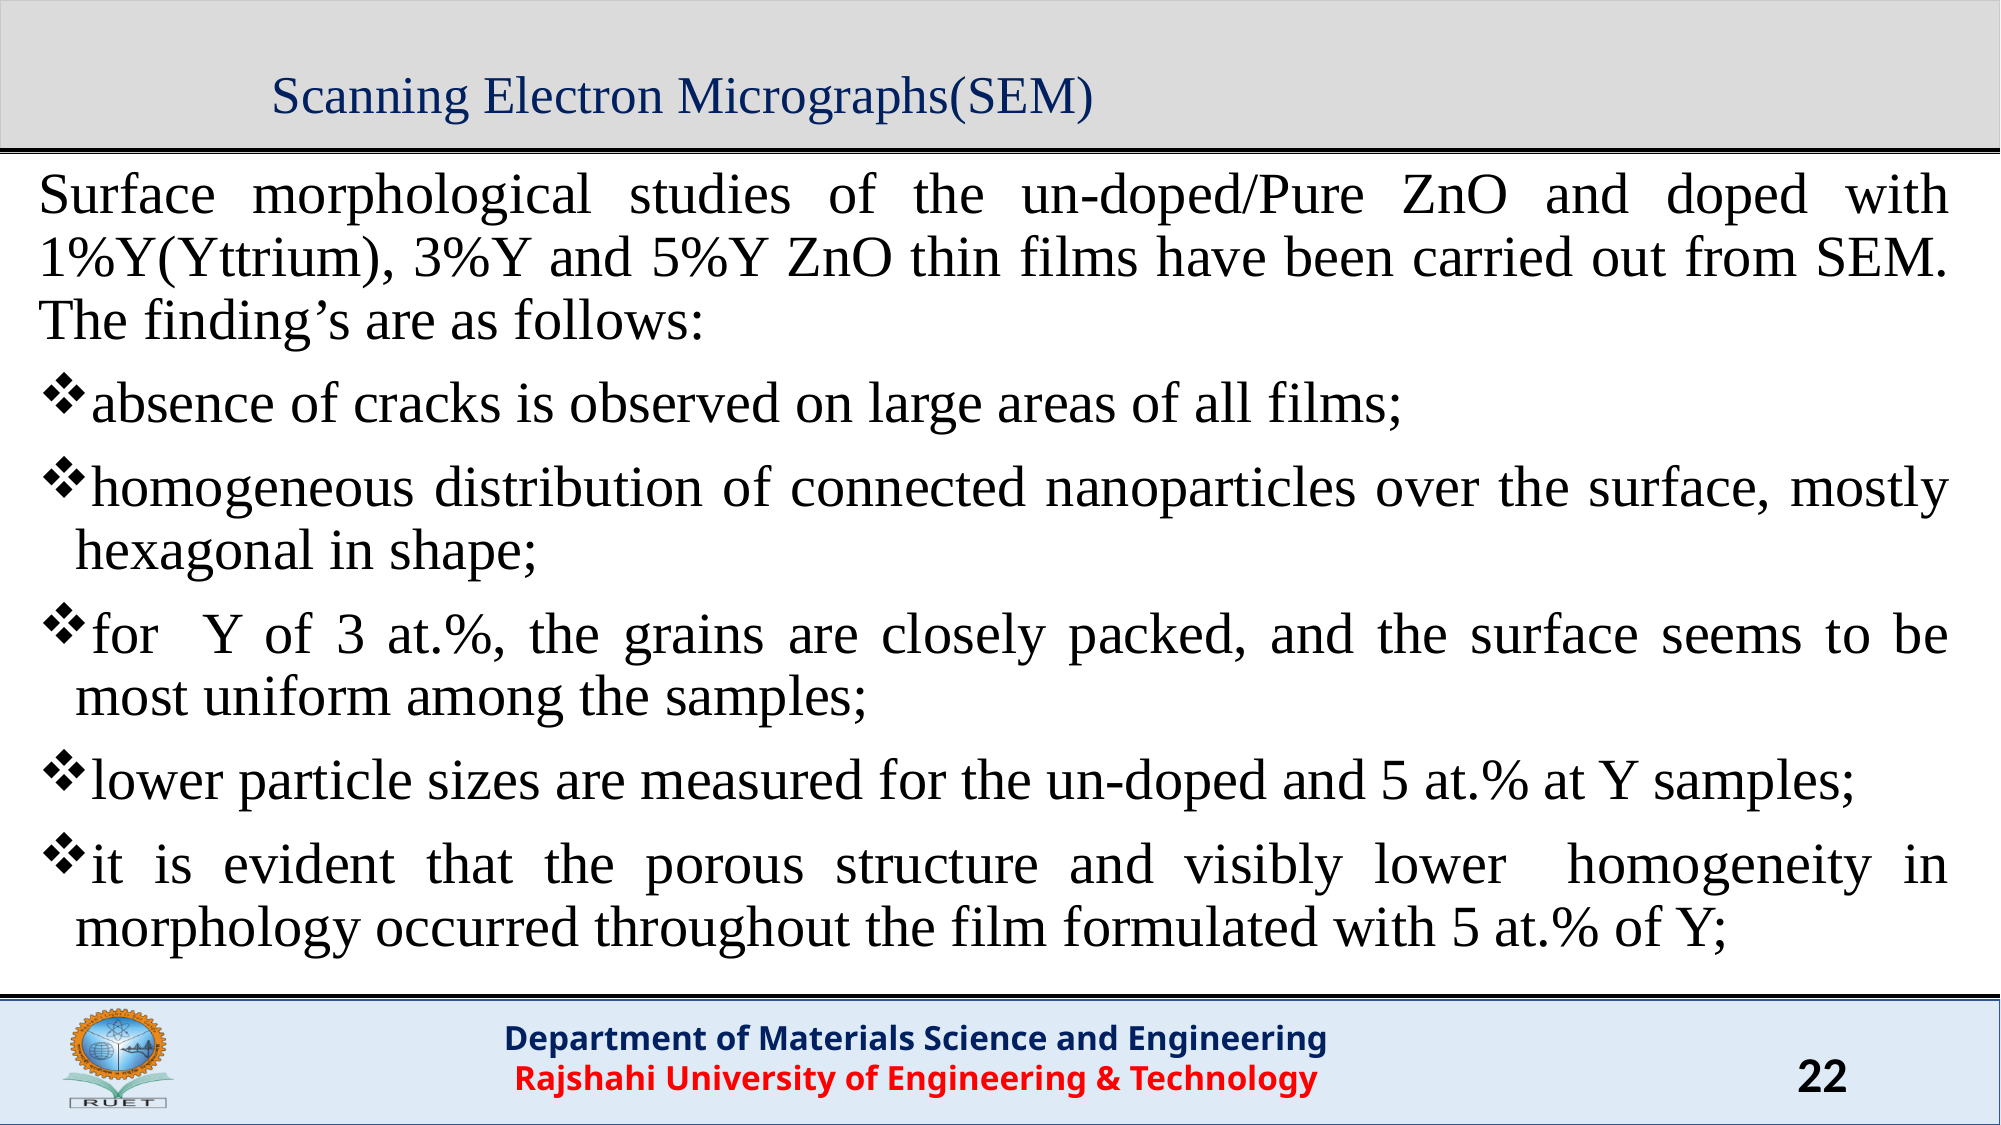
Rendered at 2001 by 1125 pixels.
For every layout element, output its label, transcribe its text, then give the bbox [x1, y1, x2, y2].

picture [58, 1091, 177, 1110]
title Scanning Electron Micrographs(SEM) [137, 59, 1863, 133]
list Surface morphological studies of the un-doped/Pure ZnO and doped with 1%Y(Yttrium), 3%Y and 5%Y ZnO thin films have been carried out from SEM. The finding’s are as follows: absence of cracks is observed on large areas of all films; homogeneous distribution of connected nanoparticles over the surface, mostly hexagonal in shape; for Y of 3 at.%, the grains are closely packed, and the surface seems to be most uniform among the samples; lower particle sizes are measured for the un-doped and 5 at.% at Y samples; it is evident that the porous structure and visibly lower homogeneity in morphology occurred throughout the film formulated with 5 at.% of Y; [23, 155, 1966, 1091]
footer [662, 1042, 1338, 1103]
slide_number 22 [1412, 1042, 1863, 1103]
